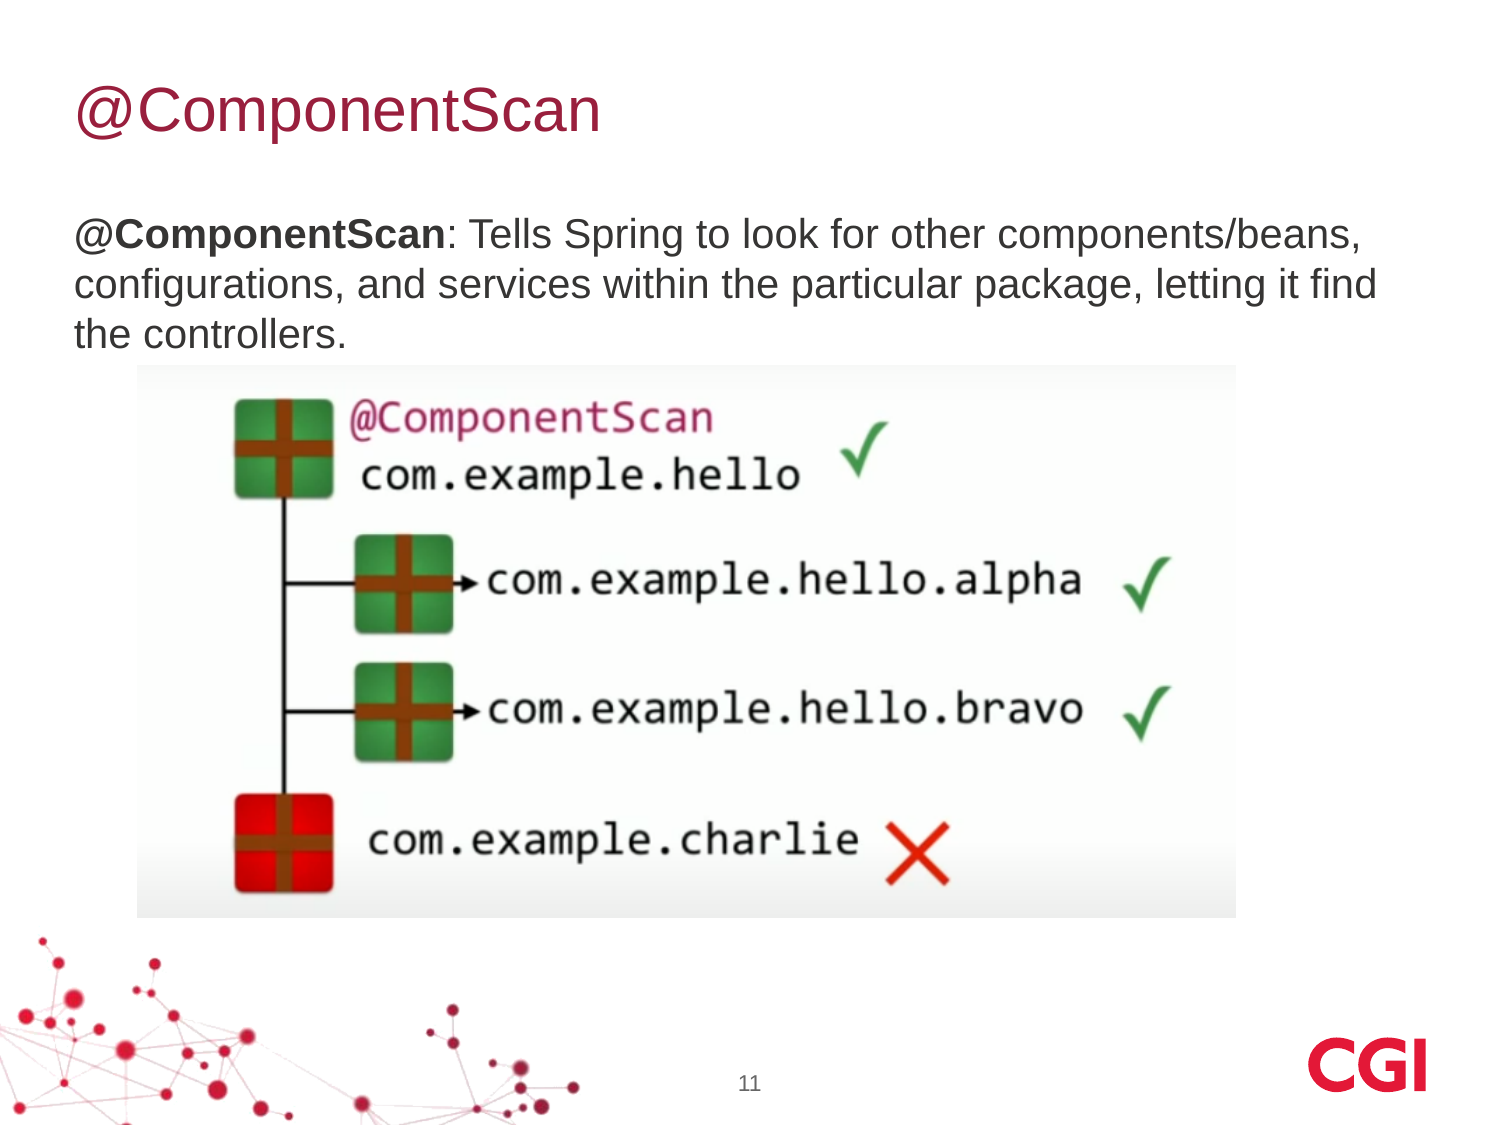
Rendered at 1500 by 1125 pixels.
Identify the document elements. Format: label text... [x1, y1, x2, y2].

title @ComponentScan [73, 30, 1425, 182]
slide_number 11 [686, 1068, 814, 1109]
picture [0, 908, 623, 1125]
picture [136, 364, 1236, 918]
list @ComponentScan: Tells Spring to look for other components/beans, configurations, and services within the particular package, letting it find the controllers. [73, 207, 1428, 1010]
